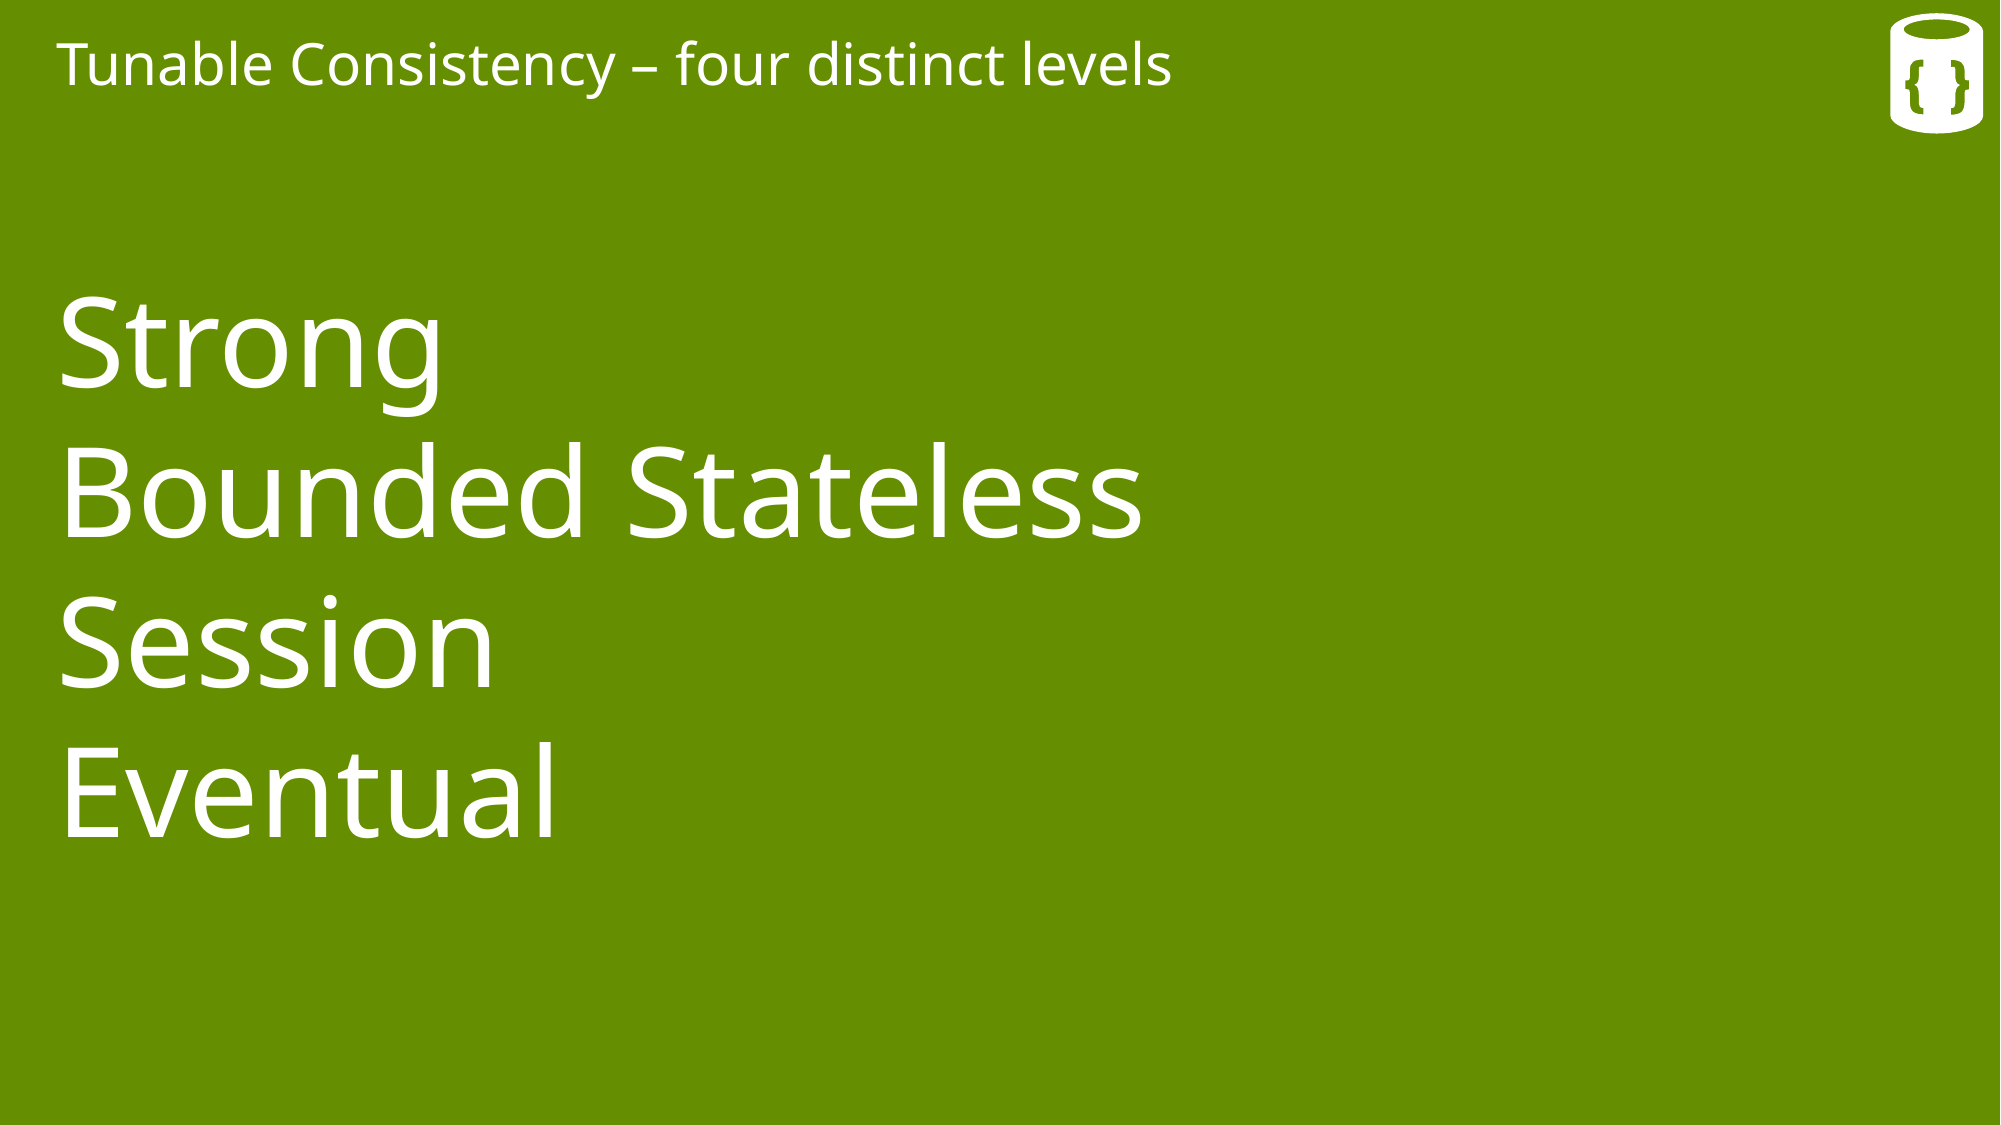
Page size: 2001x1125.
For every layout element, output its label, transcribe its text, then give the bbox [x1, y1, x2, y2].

picture [1889, 12, 1984, 135]
title Strong Bounded Stateless Session Eventual [0, 134, 2000, 1125]
text_box Tunable Consistency – four distinct levels [0, 0, 2000, 134]
